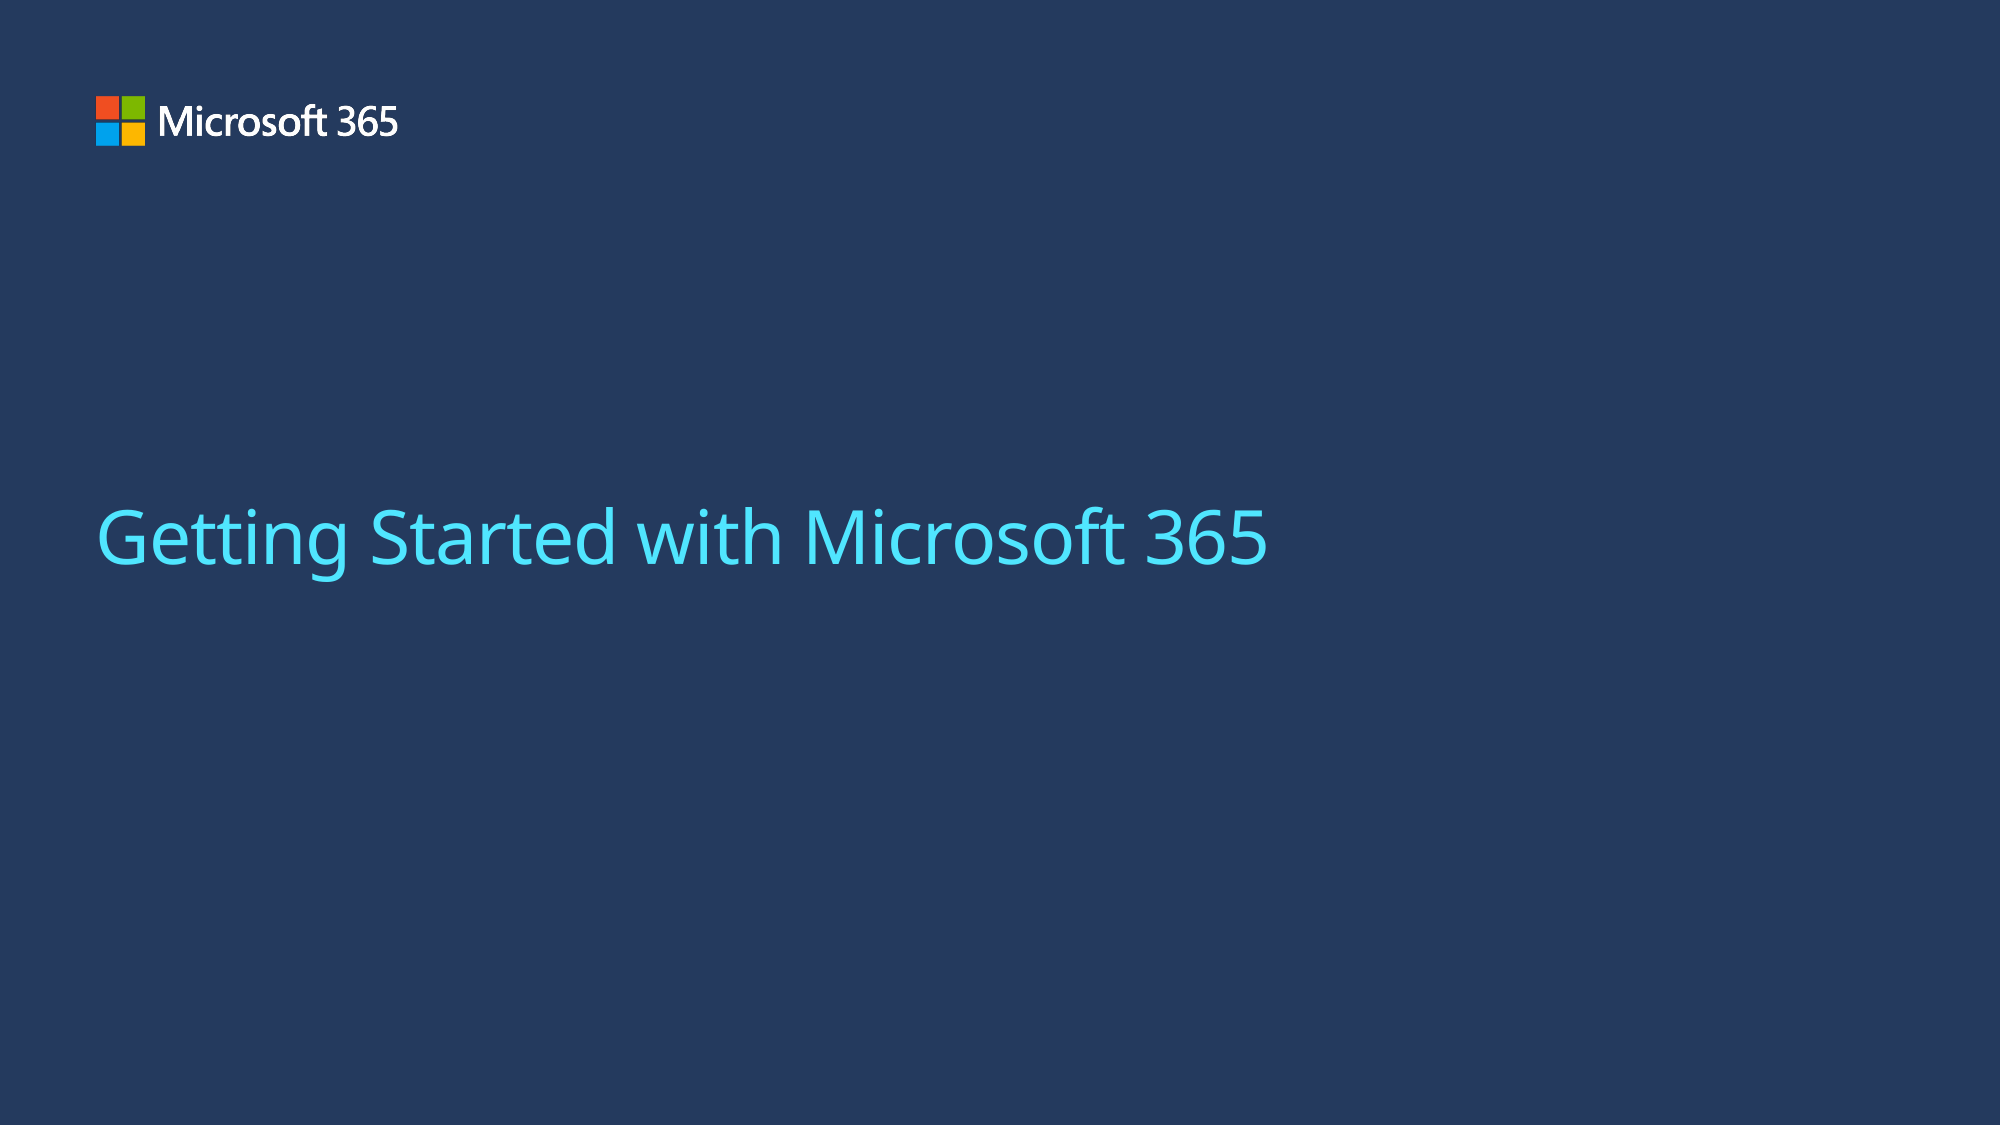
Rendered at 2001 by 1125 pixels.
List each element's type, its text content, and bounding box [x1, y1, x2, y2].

title Getting Started with Microsoft 365 [95, 488, 1596, 580]
picture [46, 46, 447, 195]
